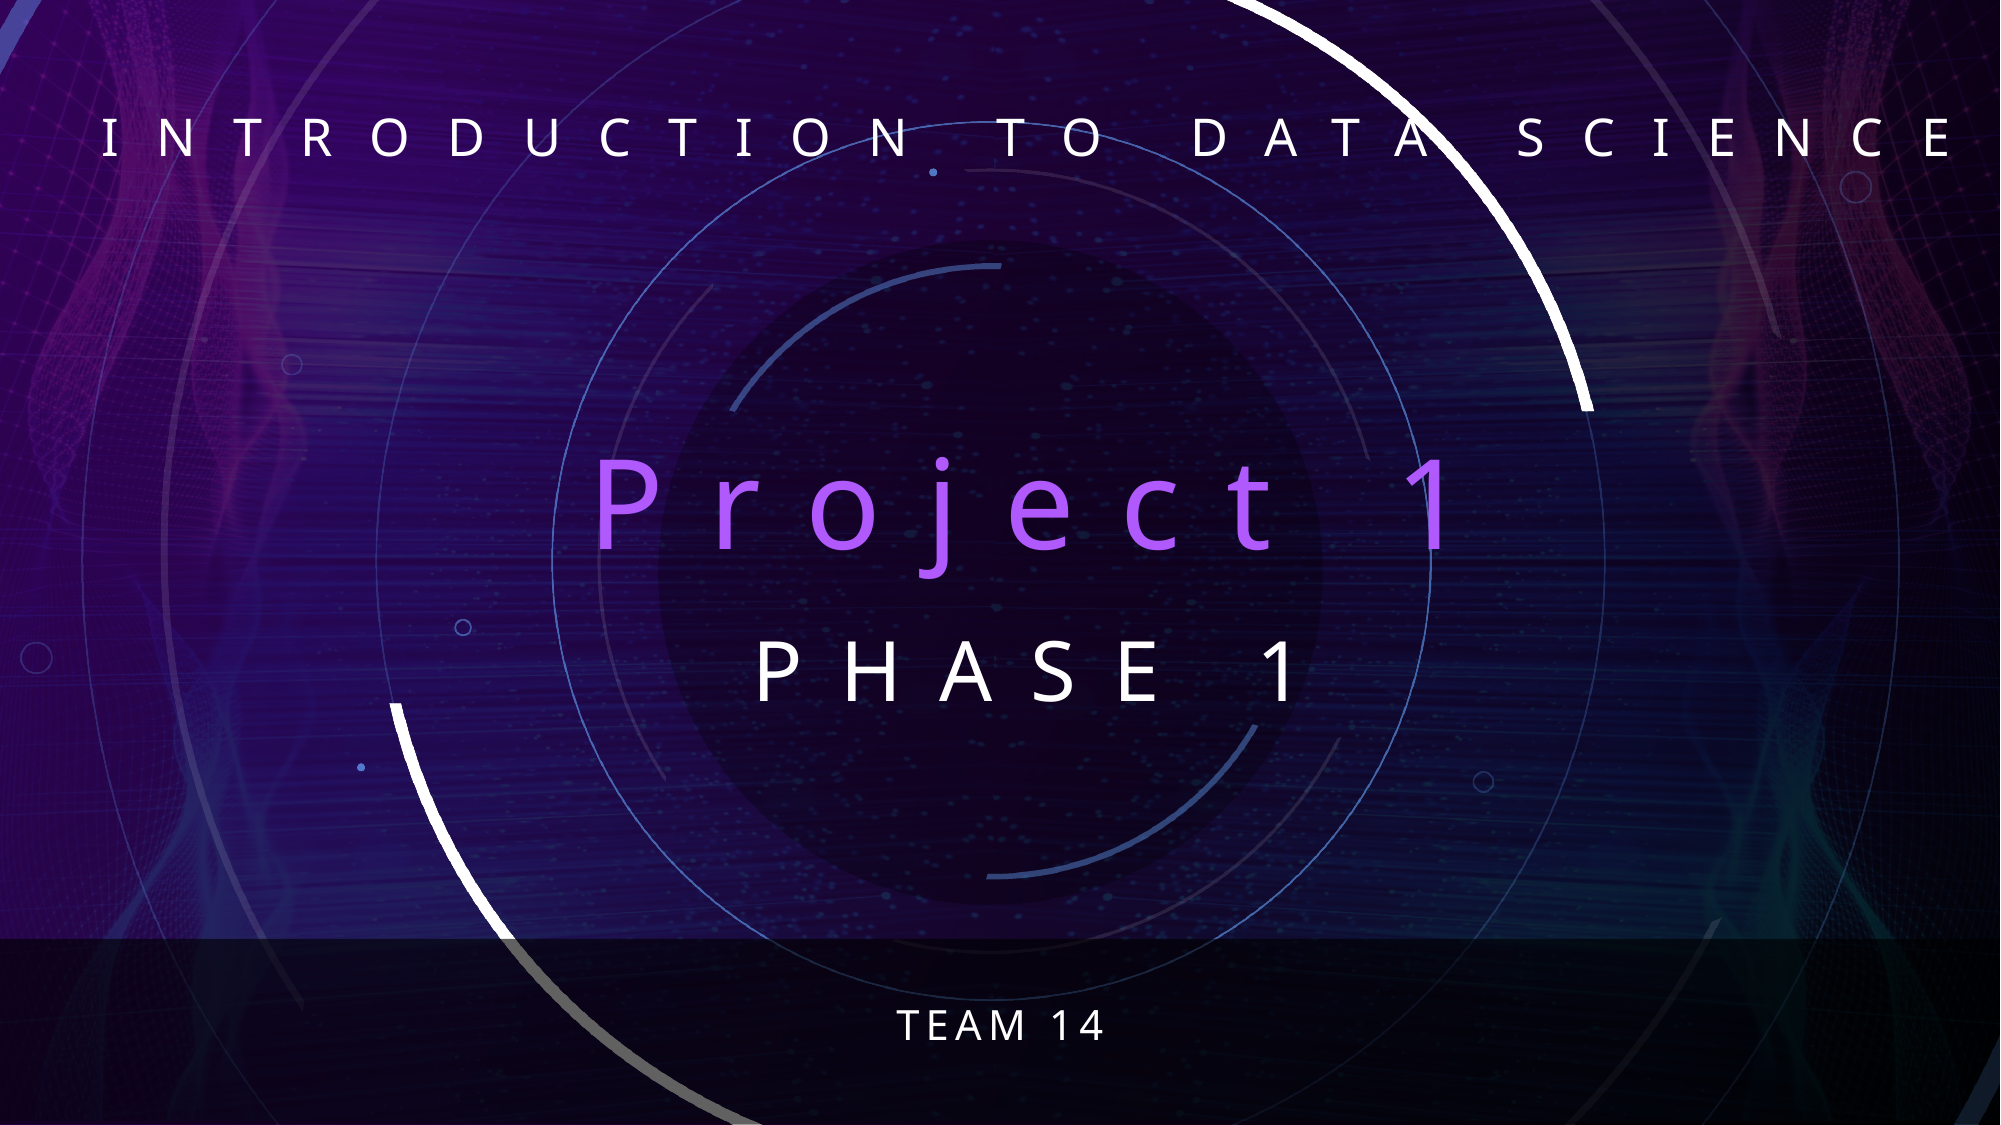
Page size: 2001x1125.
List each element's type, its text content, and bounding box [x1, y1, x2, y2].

text_box INTRODUCTION TO DATA SCIENCE [26, 104, 2000, 233]
text_box Project 1 [236, 413, 1821, 605]
list TEAM 14 [0, 938, 2000, 1125]
subtitle PHASE 1 [28, 622, 2000, 751]
picture [0, 0, 2000, 938]
